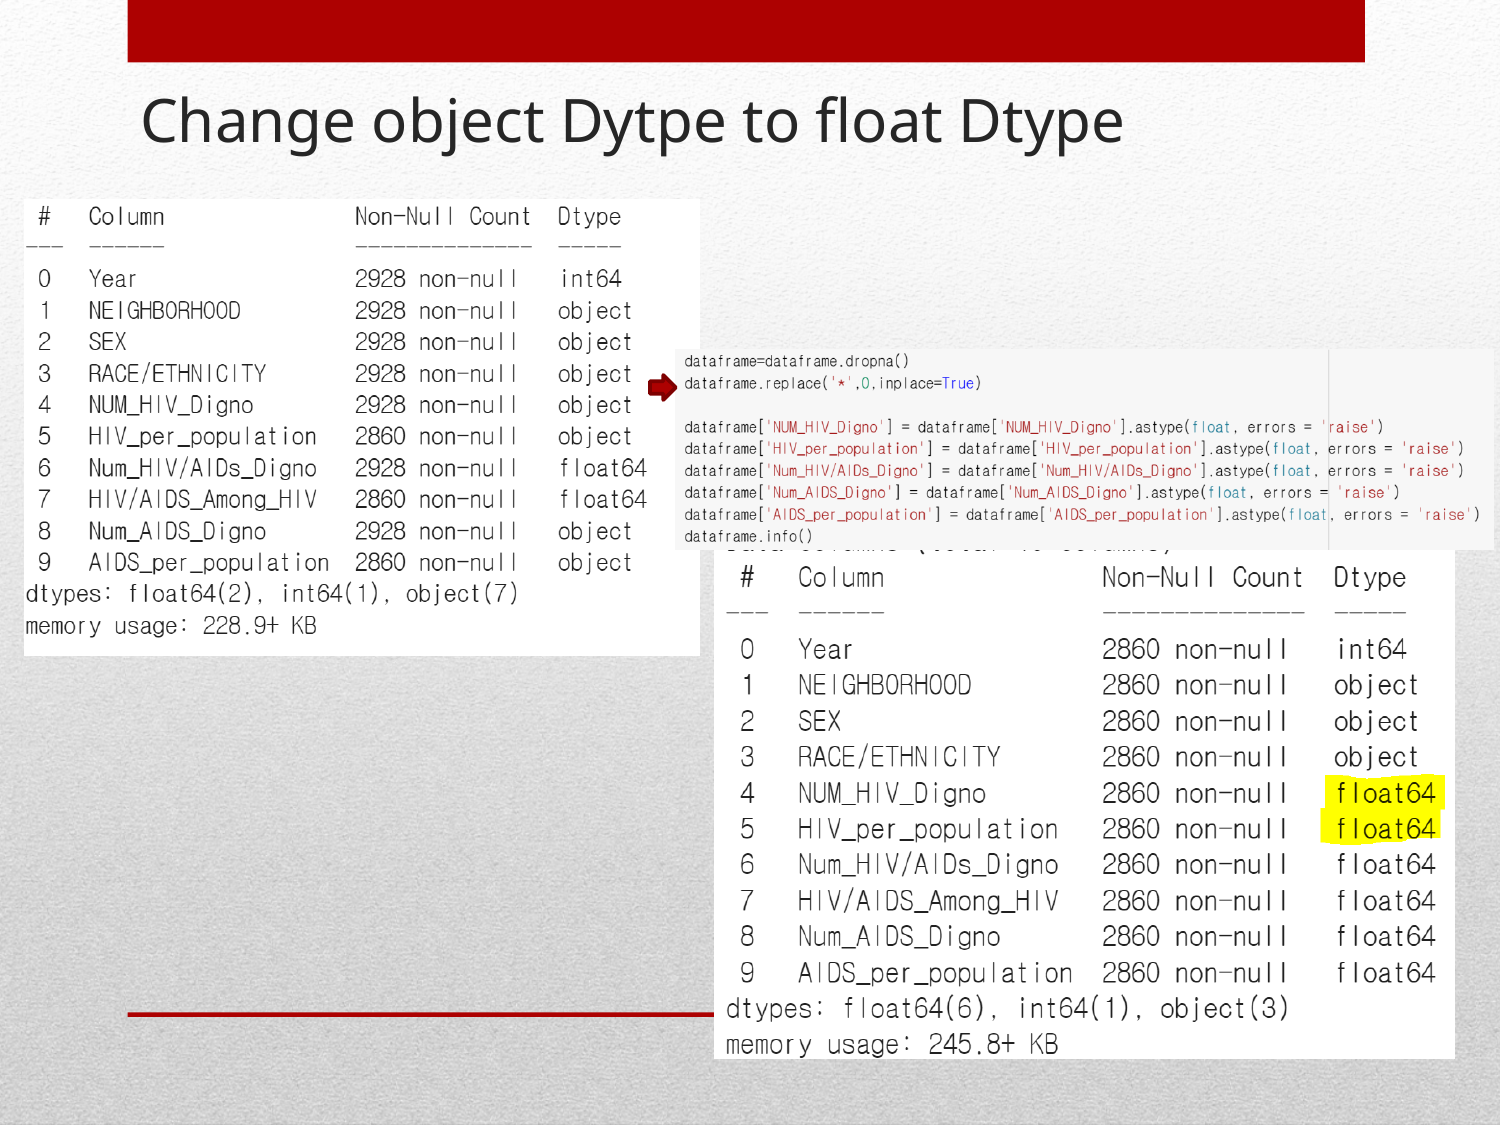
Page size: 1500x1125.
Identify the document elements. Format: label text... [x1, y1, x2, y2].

picture [0, 0, 1500, 1125]
title Change object Dytpe to float Dtype [125, 75, 1363, 163]
